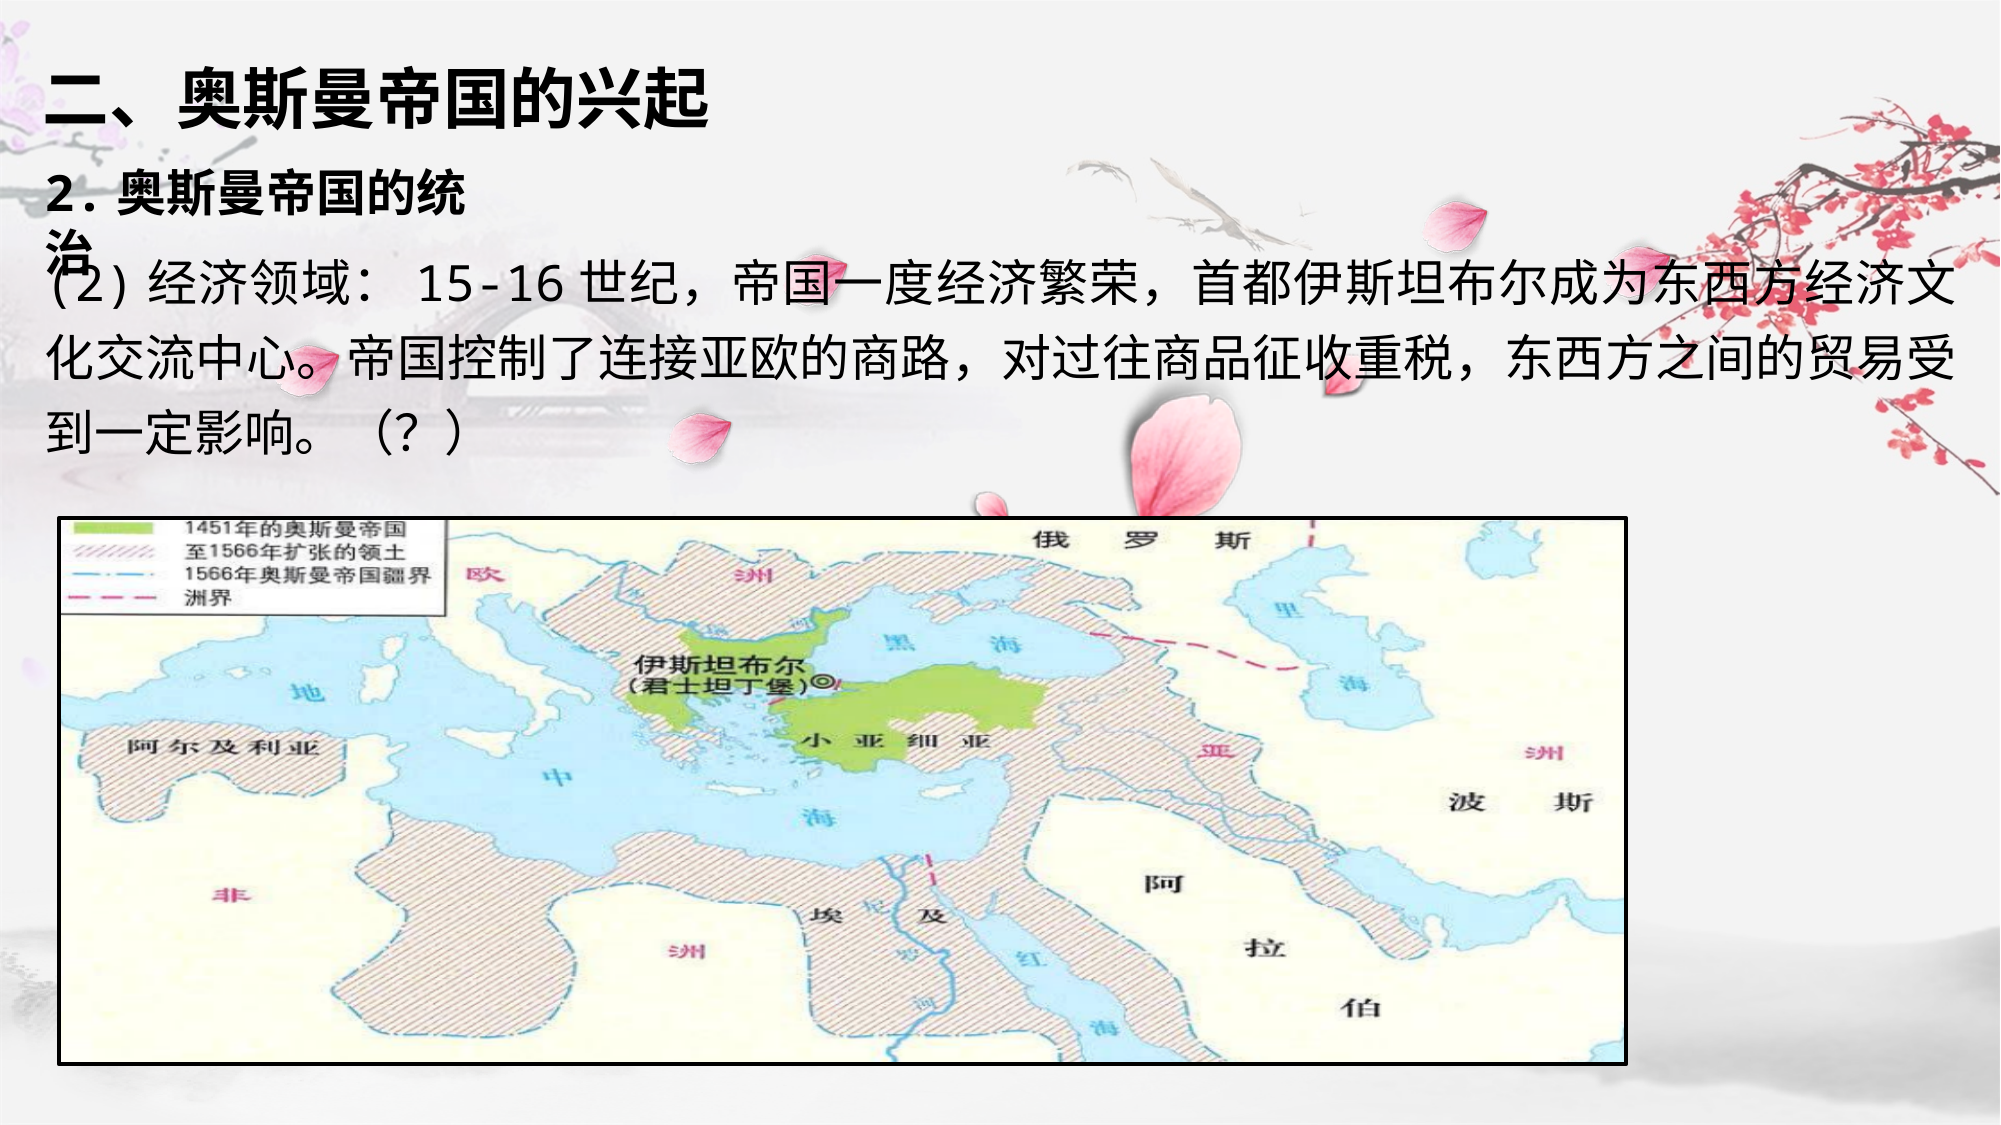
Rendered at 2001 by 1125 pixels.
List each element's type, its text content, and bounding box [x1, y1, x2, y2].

text_box 二、奥斯曼帝国的兴起 [27, 49, 1511, 144]
picture [779, 241, 851, 318]
picture [271, 331, 342, 408]
text_box (2)经济领域：15-16世纪，帝国一度经济繁荣，首都伊斯坦布尔成为东西方经济文化交流中心。帝国控制了连接亚欧的商路，对过往商品征收重税，东西方之间的贸易受到一定影响。（？） [29, 229, 1972, 470]
text_box 王建建立高丽王朝，仿效唐朝制度 [0, 0, 2000, 1125]
picture [1418, 188, 1490, 265]
text_box 2.奥斯曼帝国的统治 [29, 153, 523, 229]
picture [1601, 233, 1673, 310]
picture [0, 296, 1625, 1125]
